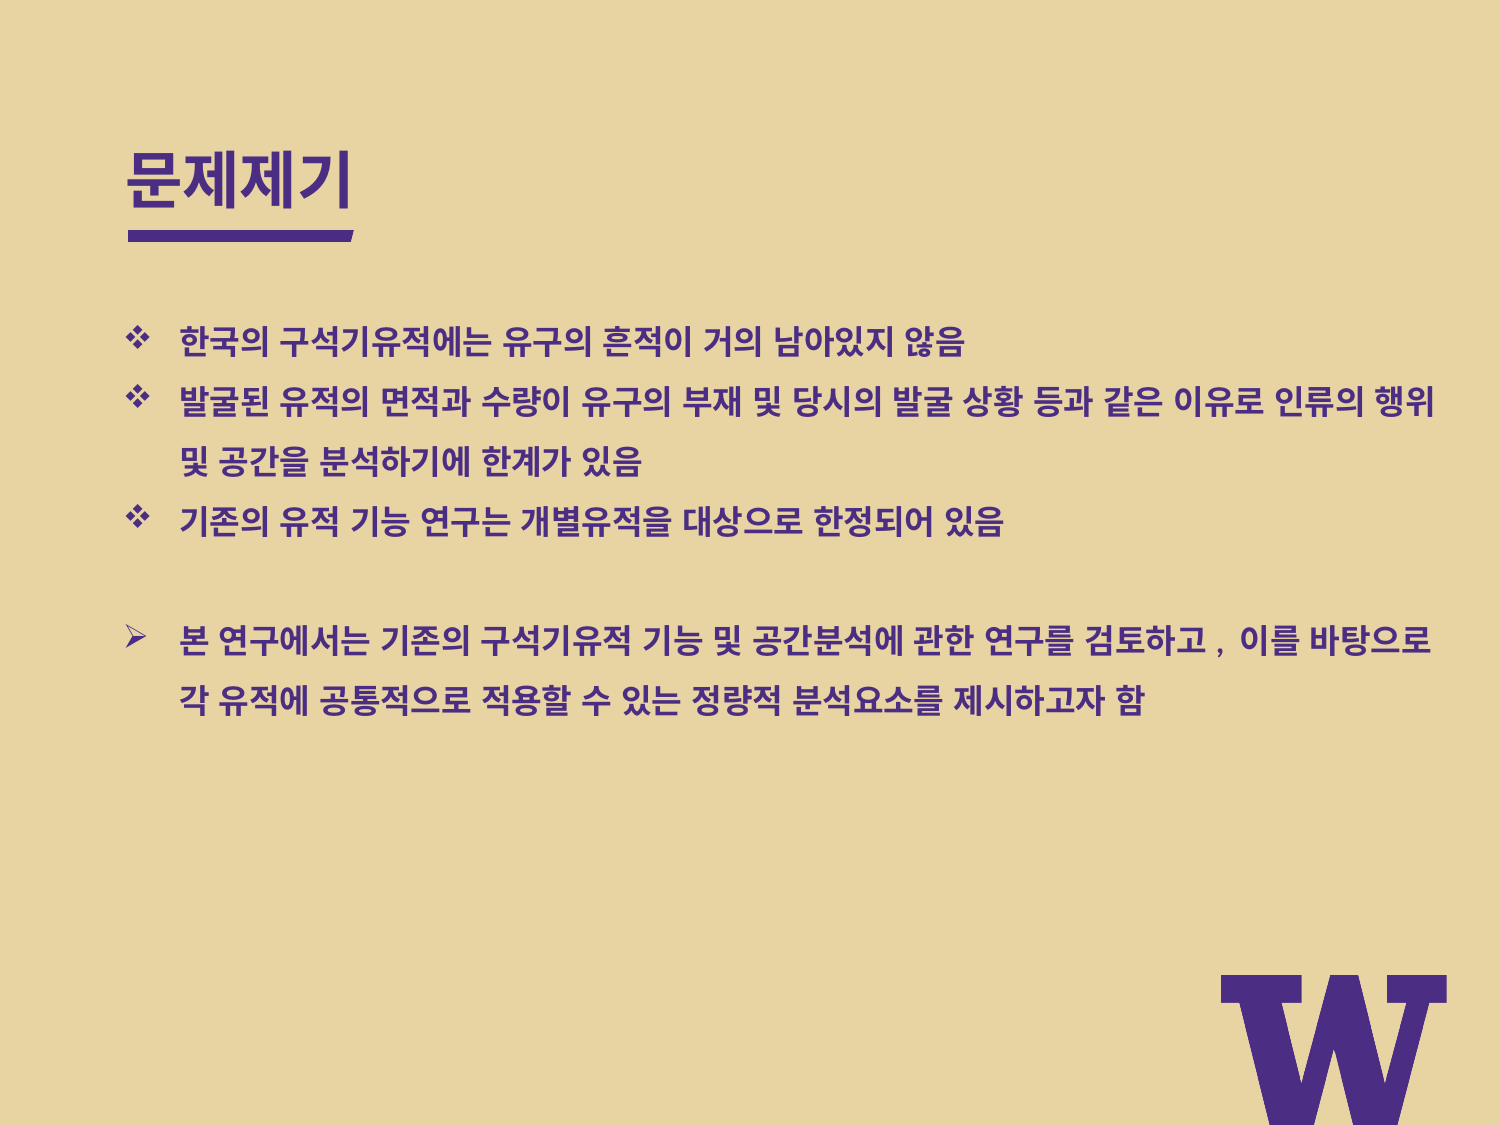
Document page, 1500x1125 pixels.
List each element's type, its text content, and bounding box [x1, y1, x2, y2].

picture [128, 230, 354, 242]
list 한국의 구석기유적에는 유구의 흔적이 거의 남아있지 않음 발굴된 유적의 면적과 수량이 유구의 부재 및 당시의 발굴 상황 등과 같은 이유로 인류의 행위 및 공간을 분석하기에 한계가 있음 기존의 유적 기능 연구는 개별유적을 대상으로 한정되어 있음 본 연구에서는 기존의 구석기유적 기능 및 공간분석에 관한 연구를 검토하고, 이를 바탕으로 각 유적에 공통적으로 적용할 수 있는 정량적 분석요소를 제시하고자 함 [108, 293, 1453, 748]
title 문제제기 [110, 59, 1453, 224]
picture [1221, 975, 1447, 1125]
